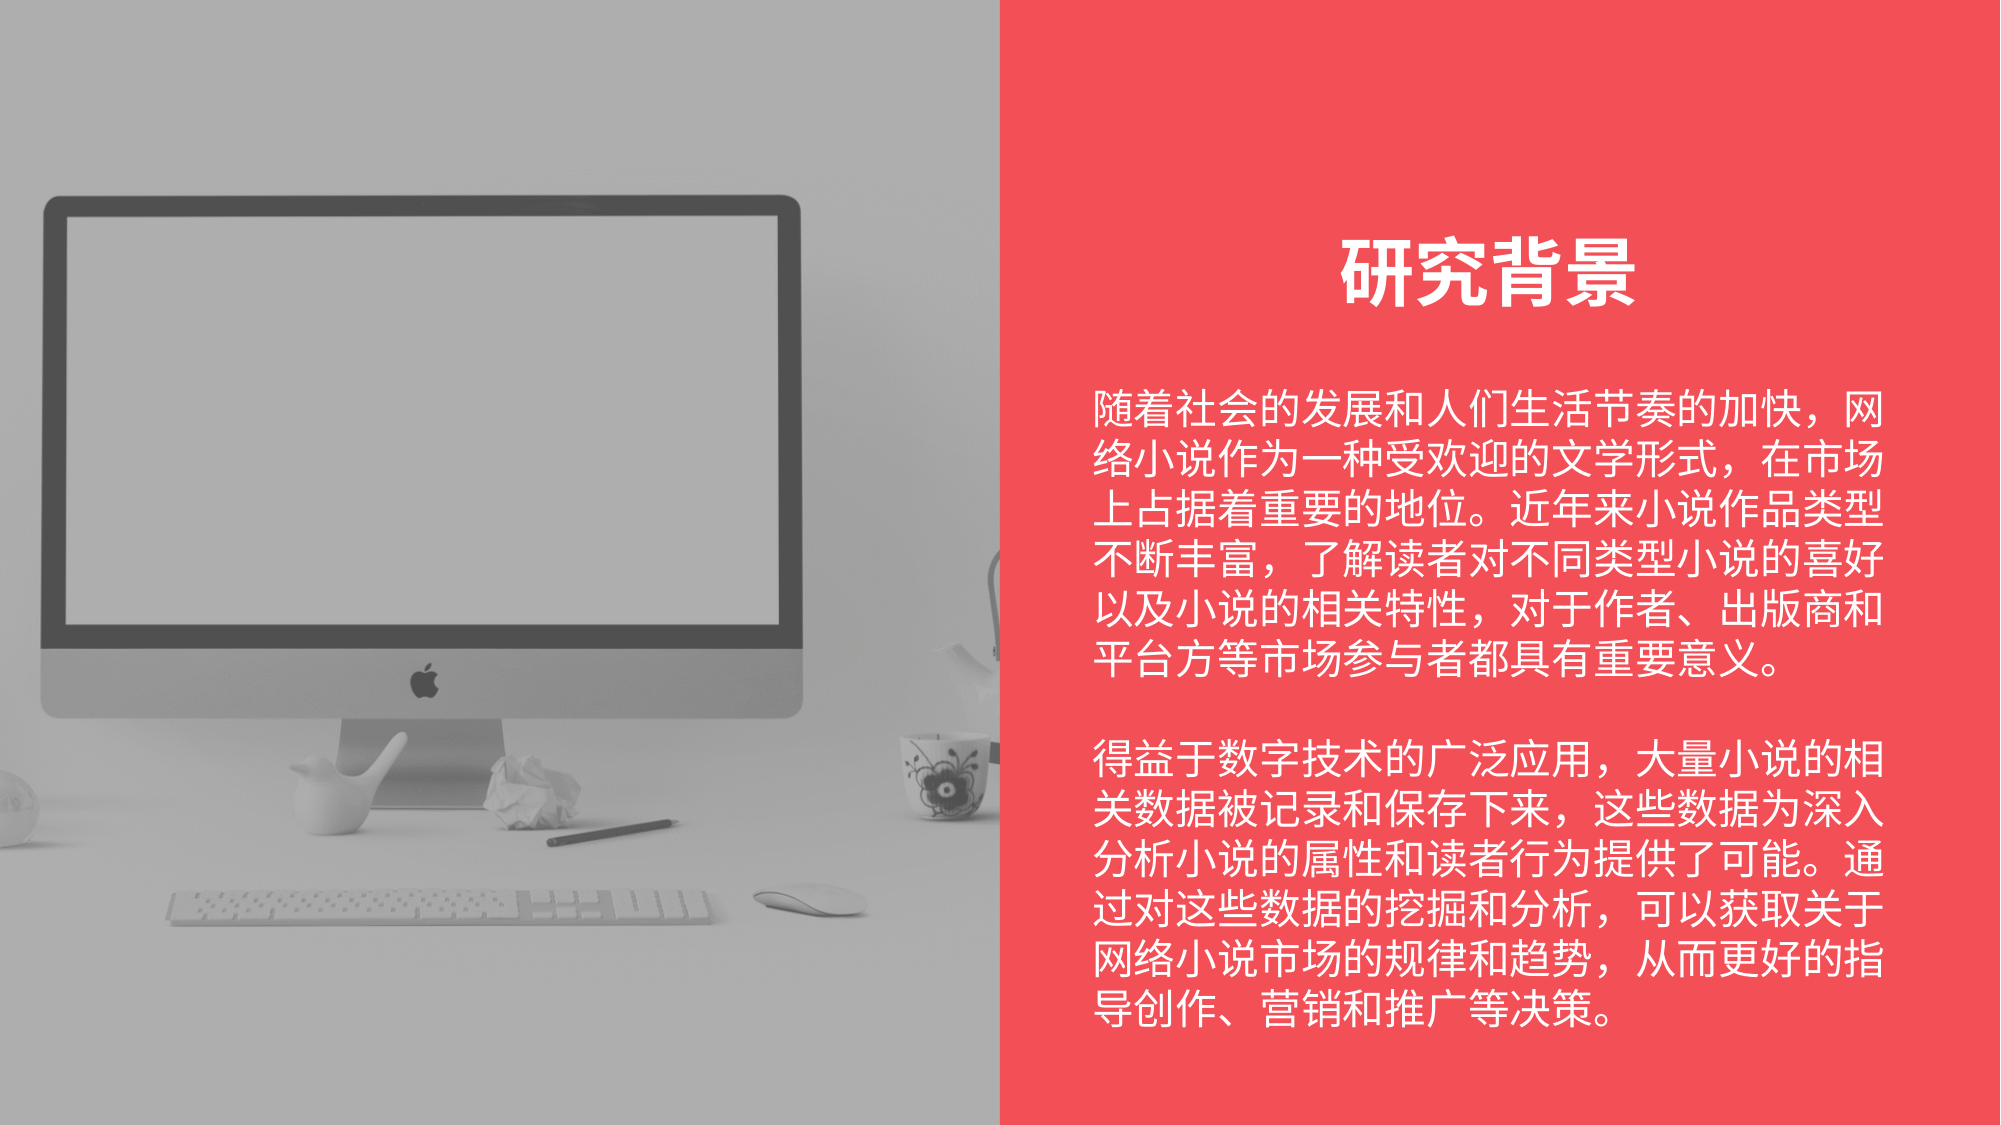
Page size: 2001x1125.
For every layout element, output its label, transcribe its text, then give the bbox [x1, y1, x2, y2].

text_box 随着社会的发展和人们生活节奏的加快，网络小说作为一种受欢迎的文学形式，在市场上占据着重要的地位。近年来小说作品类型不断丰富，了解读者对不同类型小说的喜好以及小说的相关特性，对于作者、出版商和平台方等市场参与者都具有重要意义。 得益于数字技术的广泛应用，大量小说的相关数据被记录和保存下来，这些数据为深入分析小说的属性和读者行为提供了可能。通过对这些数据的挖掘和分析，可以获取关于网络小说市场的规律和趋势，从而更好的指导创作、营销和推广等决策。 [1077, 375, 1923, 1125]
text_box [1001, 0, 2000, 1125]
picture [0, 0, 1001, 1125]
text_box 研究背景 [1150, 218, 1828, 323]
